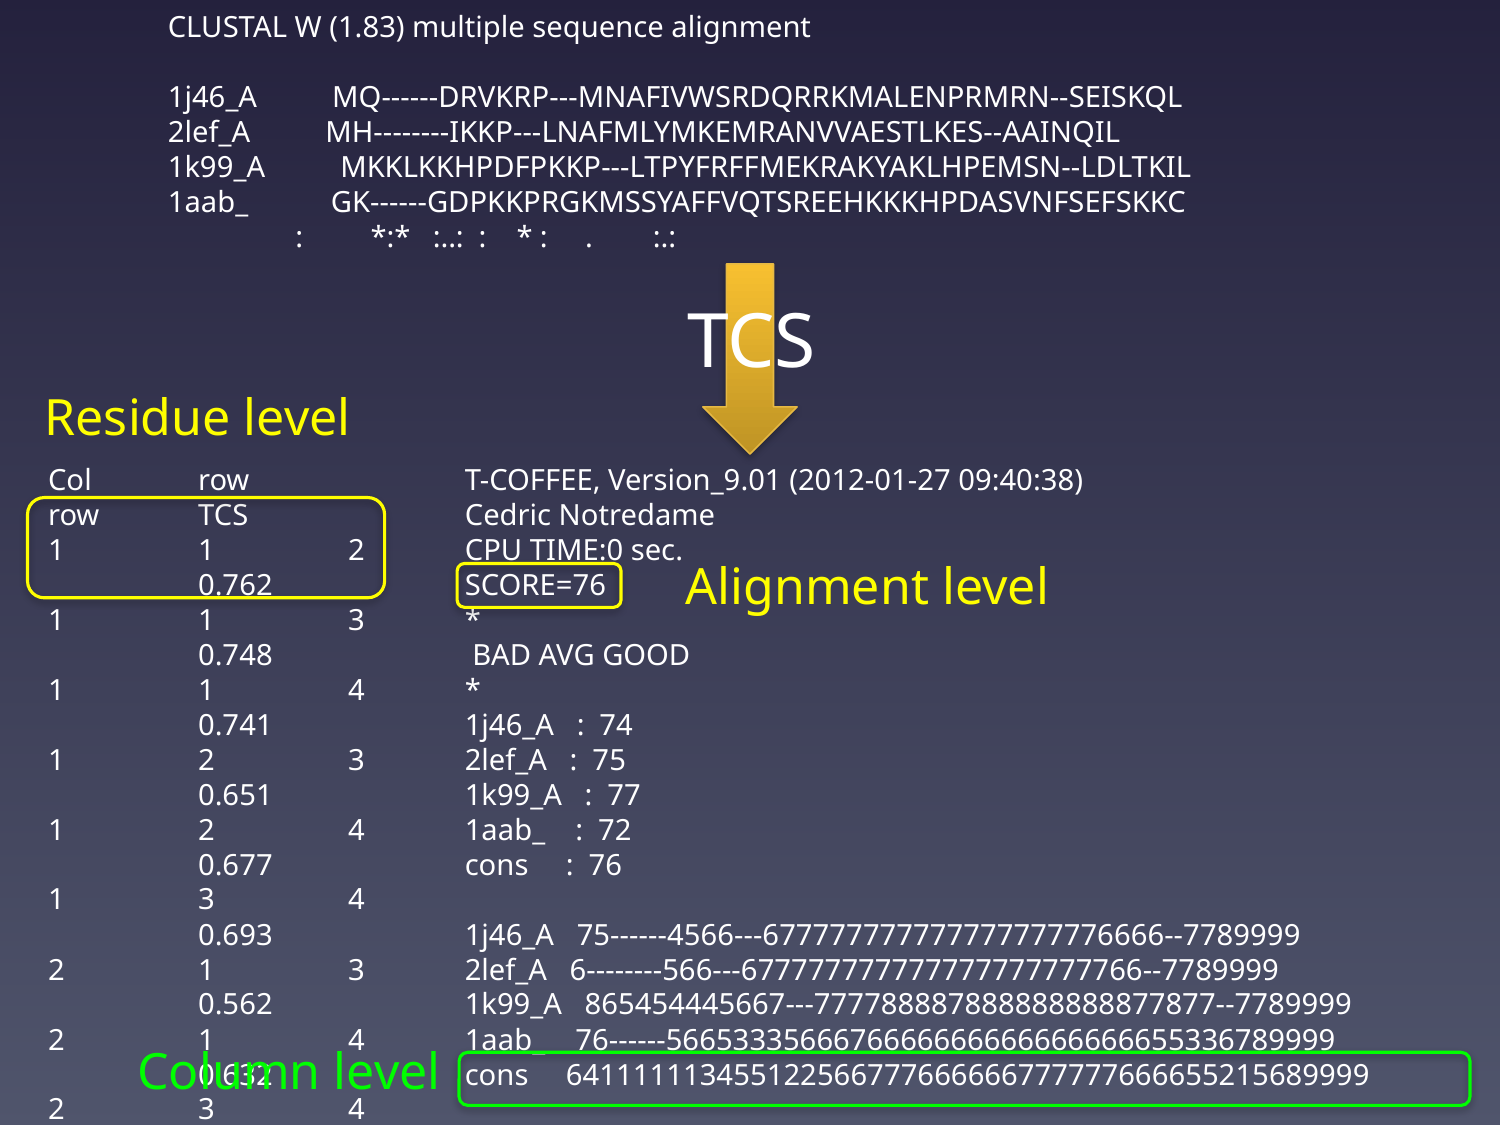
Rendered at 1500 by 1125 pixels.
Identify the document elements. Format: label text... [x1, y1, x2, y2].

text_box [673, 263, 831, 455]
text_box T-COFFEE, Version_9.01 (2012-01-27 09:40:38) Cedric Notredame CPU TIME:0 sec. SCORE=76 * BAD AVG GOOD * 1j46_A : 74 2lef_A : 75 1k99_A : 77 1aab_ : 72 cons : 76 1j46_A 75------4566---677777777777777777776666--7789999 2lef_A 6--------566---677777777777777777777766--7789999 1k99_A 865454445667---777788887888888888877877--7789999 1aab_ 76------5665333566676666666666666666655336789999 cons 641111113455122566777666666777777666655215689999 [450, 454, 1488, 1099]
text_box Col row row TCS 1 1 2 0.762 1 1 3 0.748 1 1 4 0.741 1 2 3 0.651 1 2 4 0.677 1 3 4 0.693 2 1 3 0.562 2 1 4 0.632 2 3 4 0.526 … [33, 454, 395, 1125]
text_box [456, 546, 1047, 623]
text_box CLUSTAL W (1.83) multiple sequence alignment 1j46_A MQ------DRVKRP---MNAFIVWSRDQRRKMALENPRMRN--SEISKQL 2lef_A MH--------IKKP---LNAFMLYMKEMRANVVAESTLKES--AAINQIL 1k99_A MKKLKKHPDFPKKP---LTPYFRFFMEKRAKYAKLHPEMSN--LDLTKIL 1aab_ GK------GDPKKPRGKMSSYAFFVQTSREEHKKKHPDASVNFSEFSKKC : *:* :..: : * : . :.: [153, 1, 1353, 261]
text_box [138, 1031, 1471, 1108]
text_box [27, 377, 385, 599]
